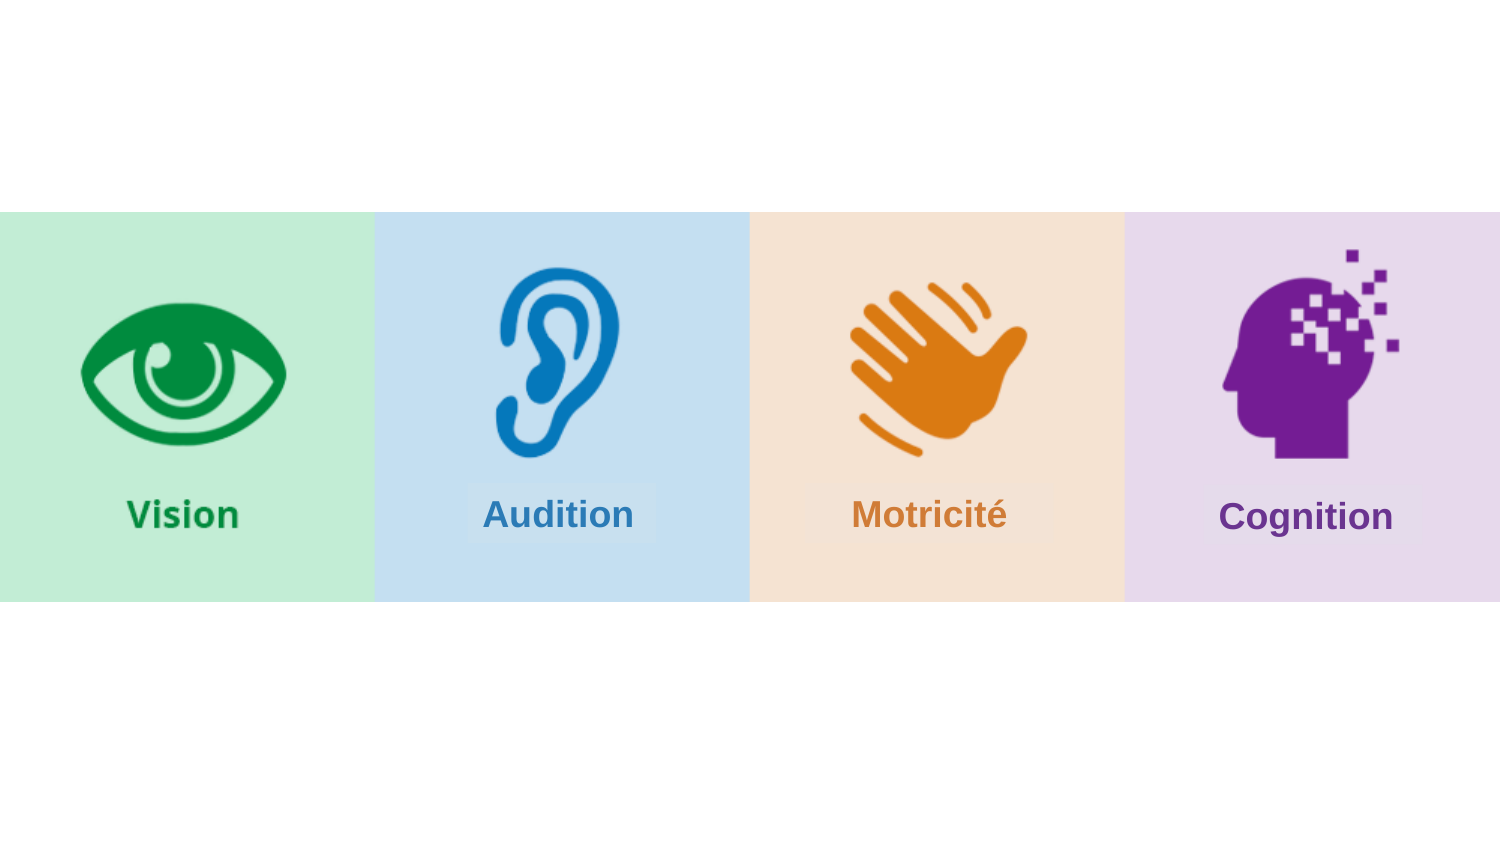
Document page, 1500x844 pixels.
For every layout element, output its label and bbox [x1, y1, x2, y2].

picture [0, 212, 1500, 602]
